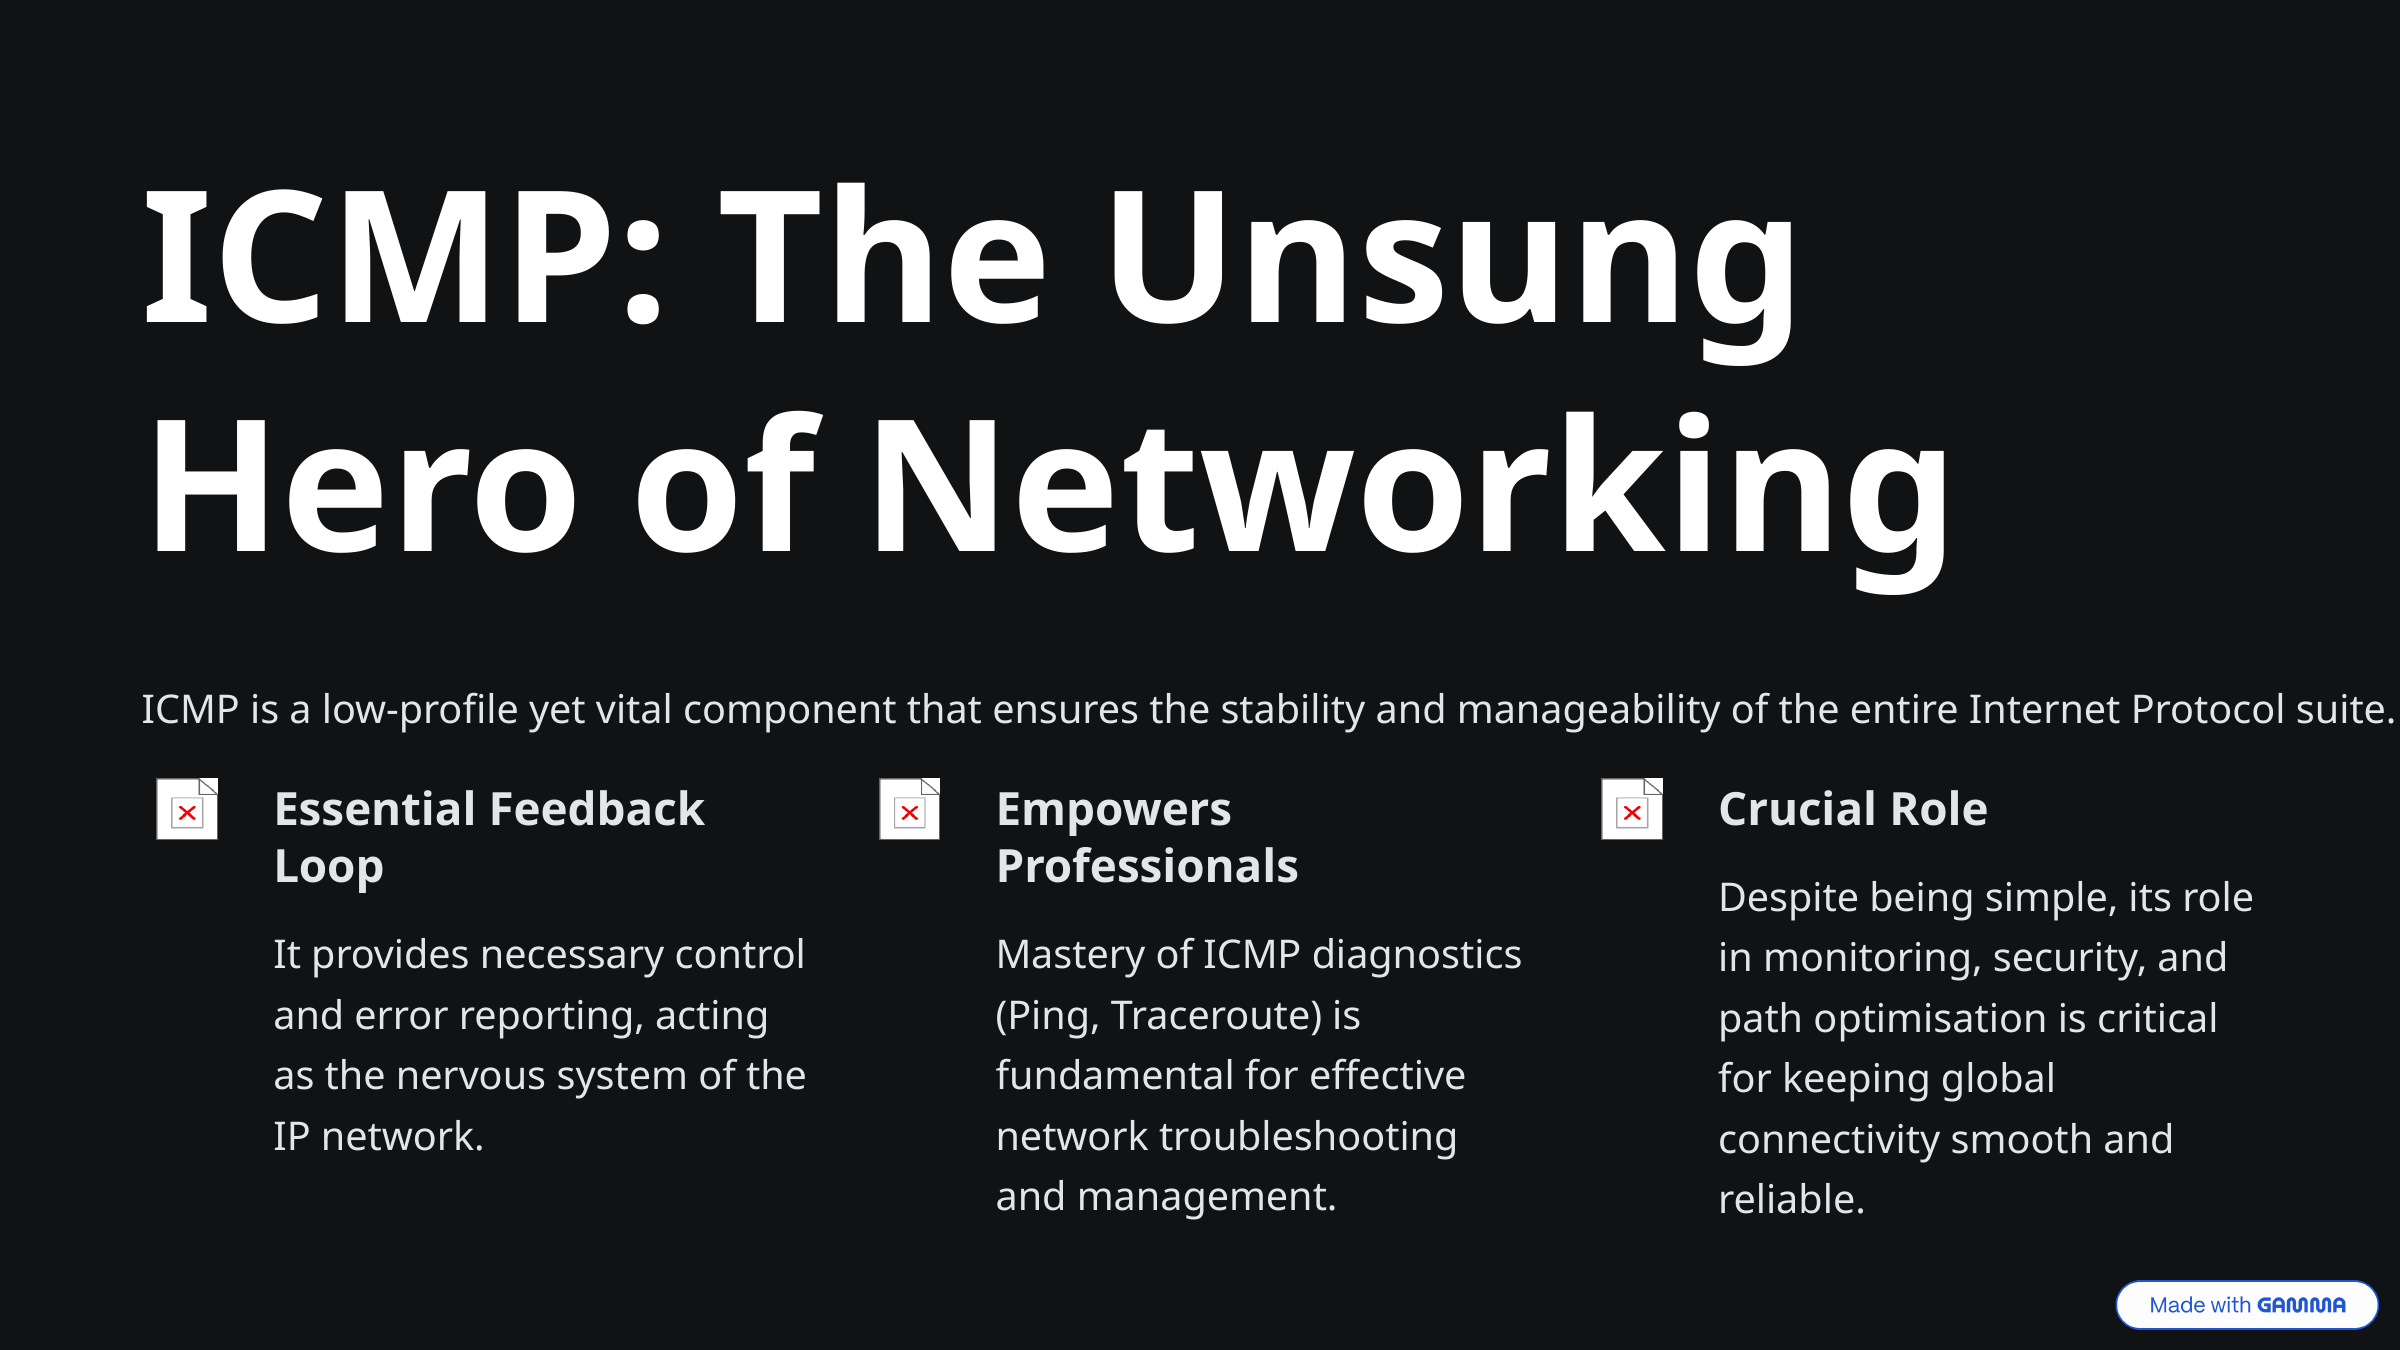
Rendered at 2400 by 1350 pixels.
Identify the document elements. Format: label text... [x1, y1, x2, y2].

text_box Despite being simple, its role in monitoring, security, and path optimisation is critical for keeping global connectivity smooth and reliable. [1718, 858, 2259, 1163]
picture [156, 778, 218, 840]
text_box Empowers Professionals [995, 777, 1536, 893]
text_box Essential Feedback Loop [273, 777, 814, 893]
text_box Mastery of ICMP diagnostics (Ping, Traceroute) is fundamental for effective network troubleshooting and management. [995, 916, 1536, 1221]
text_box ICMP is a low-profile yet vital component that ensures the stability and manageability of the entire Internet Protocol suite. [141, 670, 2259, 732]
text_box It provides necessary control and error reporting, acting as the nervous system of the IP network. [273, 916, 814, 1160]
text_box ICMP: The Unsung Hero of Networking [141, 129, 2259, 590]
picture [1601, 778, 1663, 840]
picture [2106, 1271, 2389, 1339]
text_box Crucial Role [1718, 777, 2179, 835]
picture [879, 778, 940, 840]
